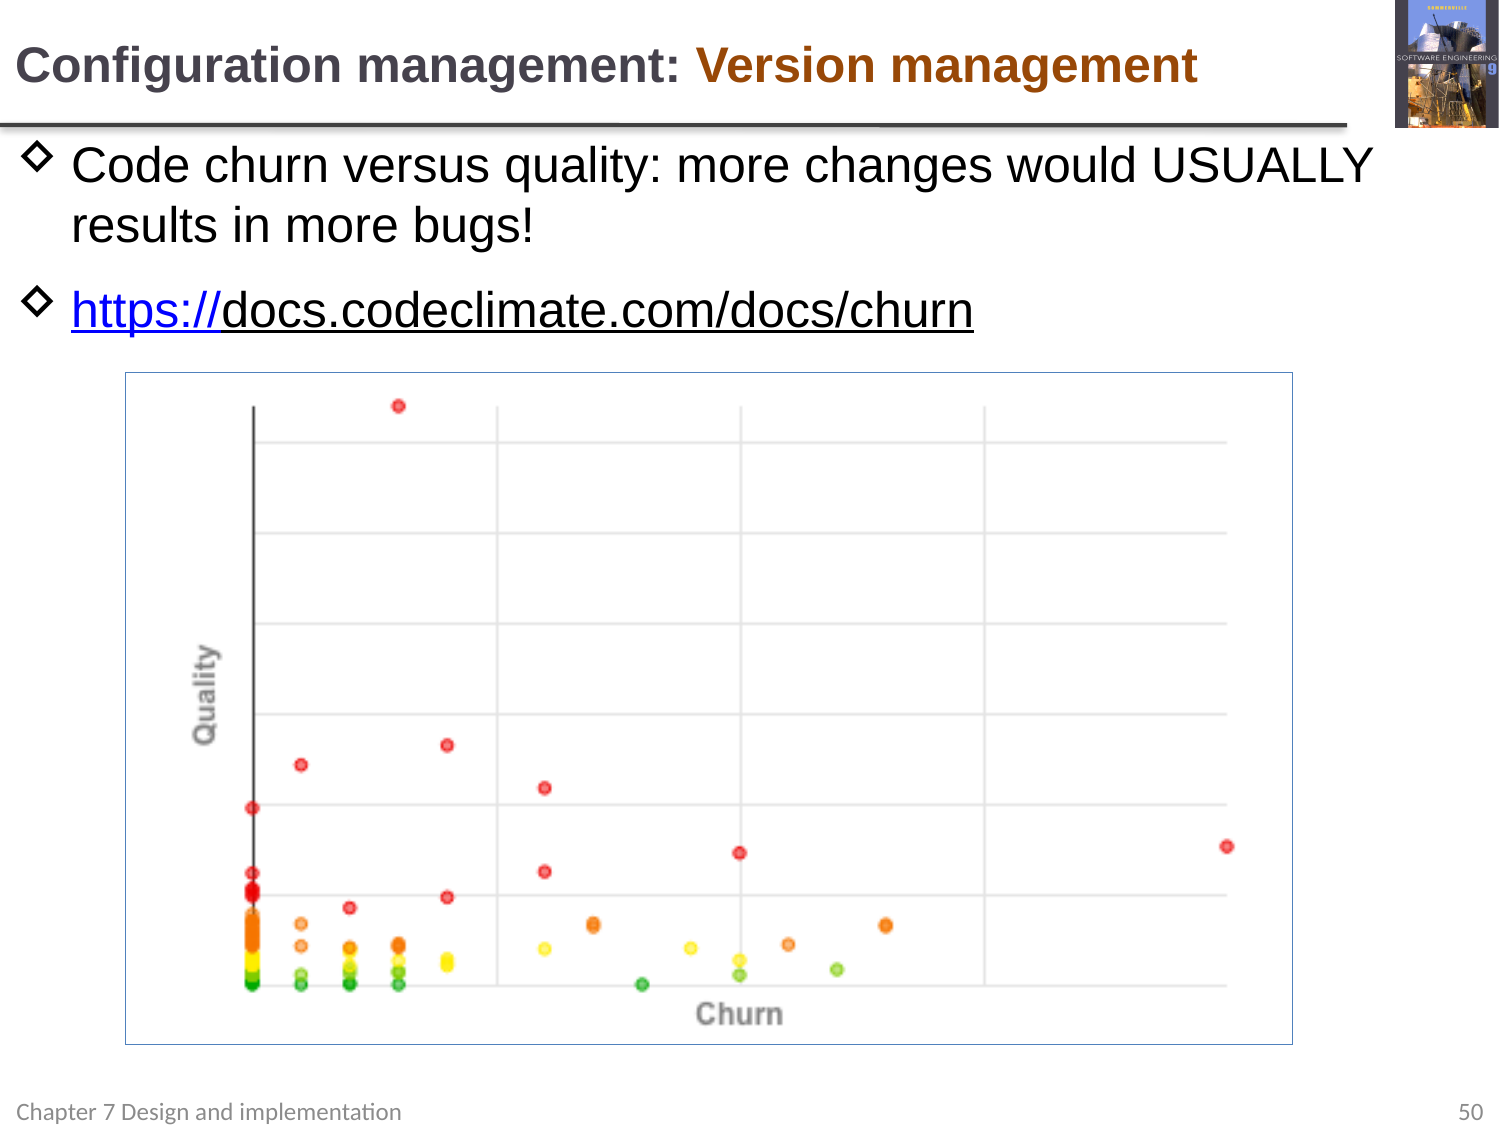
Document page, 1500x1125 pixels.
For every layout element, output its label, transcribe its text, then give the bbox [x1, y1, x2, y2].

slide_number 50 [1148, 1095, 1499, 1125]
list Code churn versus quality: more changes would USUALLY results in more bugs! https://docs.codeclimate.com/docs/churn [0, 125, 1500, 1017]
picture [1397, 0, 1499, 125]
title Configuration management: Version management [0, 0, 1397, 125]
picture [124, 372, 1293, 1045]
footer Chapter 7 Design and implementation [1, 1095, 477, 1125]
